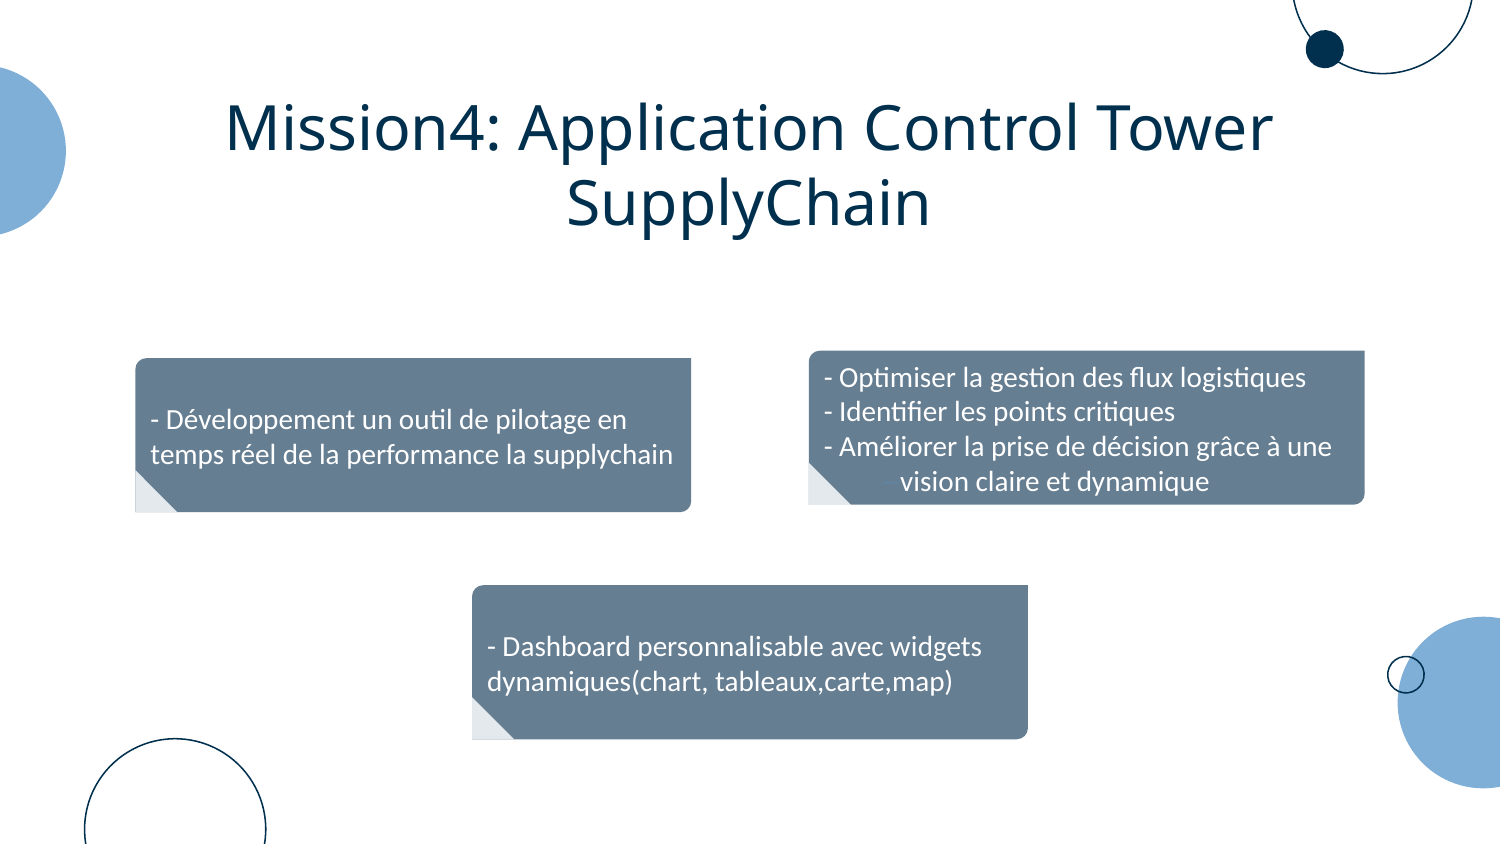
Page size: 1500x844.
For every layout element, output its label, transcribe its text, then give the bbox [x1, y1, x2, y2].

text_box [471, 584, 1029, 740]
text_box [135, 357, 692, 513]
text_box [808, 350, 1365, 506]
title Mission4: Application Control Tower SupplyChain [118, 72, 1382, 167]
